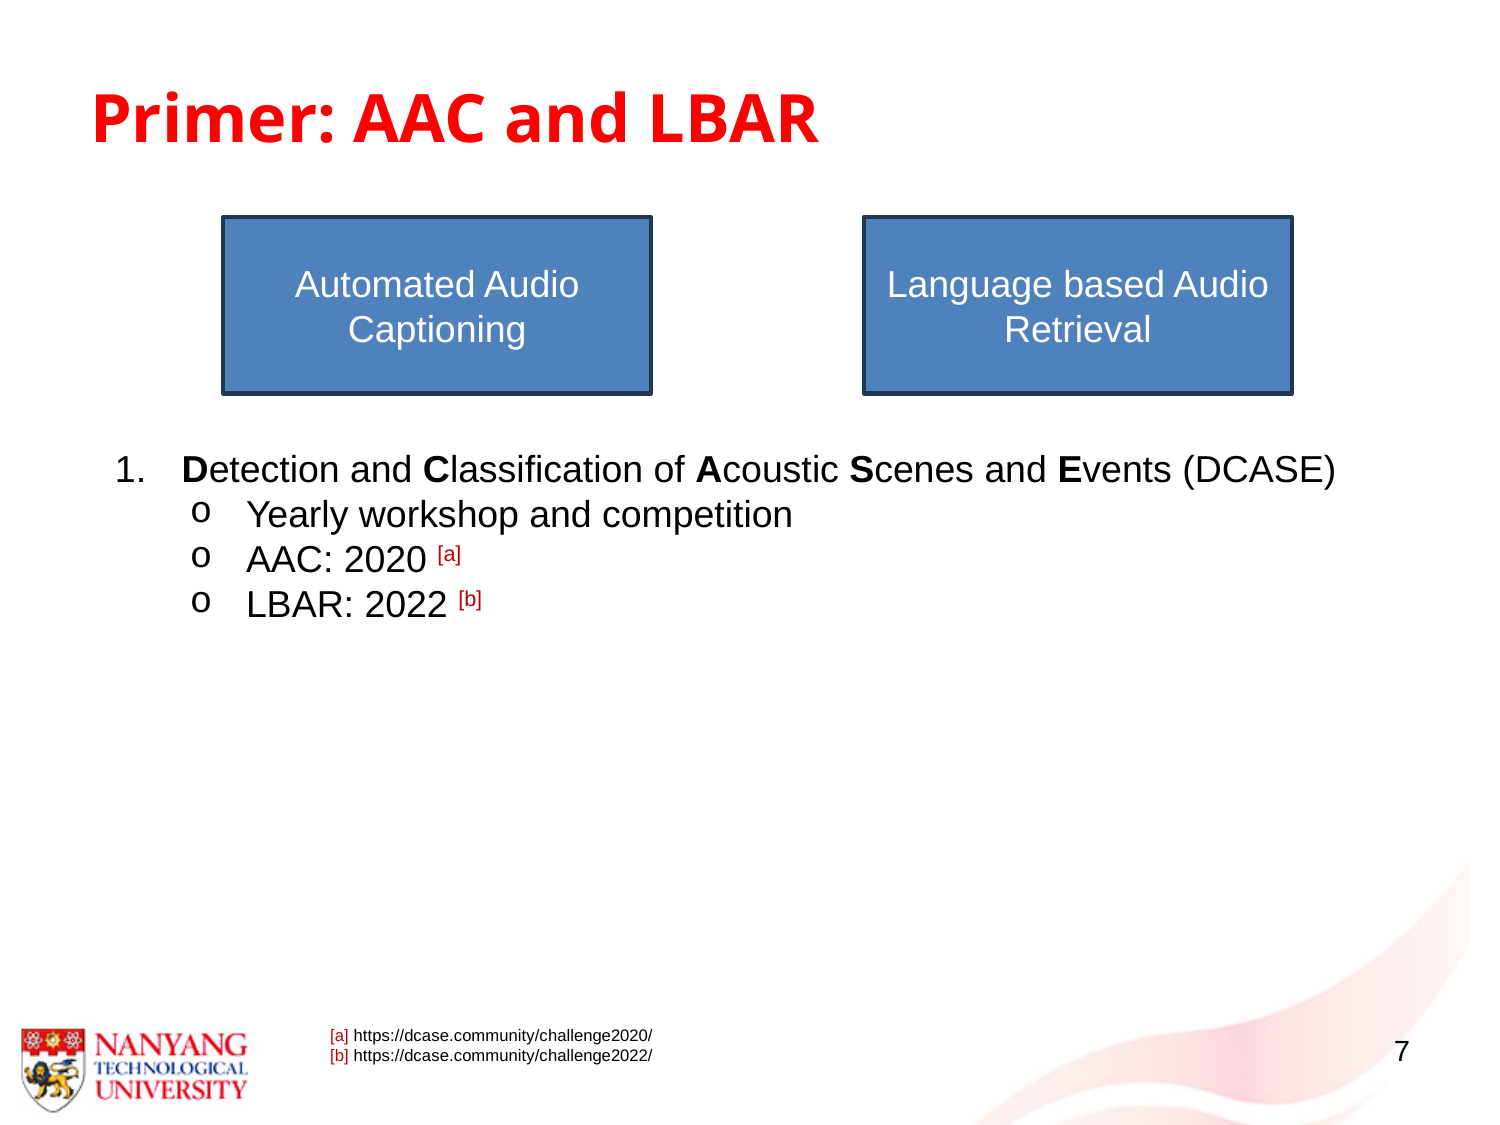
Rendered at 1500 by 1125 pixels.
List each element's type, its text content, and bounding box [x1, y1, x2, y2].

text_box Automated Audio Captioning [221, 215, 653, 396]
title Primer: AAC and LBAR [74, 46, 1426, 185]
text_box Detection and Classification of Acoustic Scenes and Events (DCASE) Yearly workshop and competition AAC: 2020 [a] LBAR: 2022 [b] [99, 437, 1386, 633]
picture [0, 1, 1470, 1125]
text_box [a] https://dcase.community/challenge2020/ [b] https://dcase.community/challenge2022/ [315, 1017, 1228, 1093]
text_box Language based Audio Retrieval [862, 215, 1294, 396]
slide_number 7 [1074, 1024, 1426, 1103]
